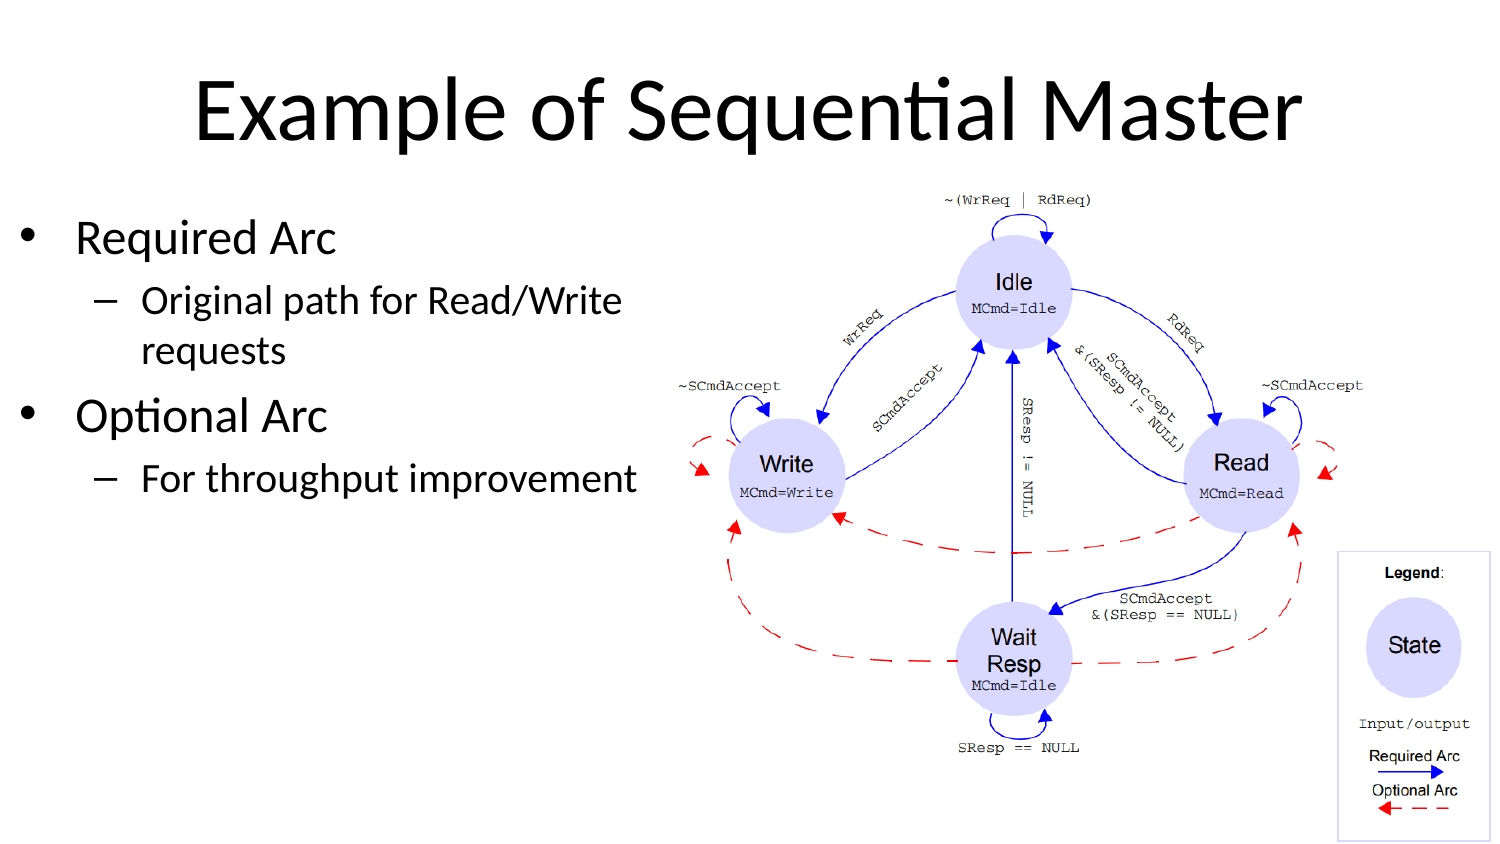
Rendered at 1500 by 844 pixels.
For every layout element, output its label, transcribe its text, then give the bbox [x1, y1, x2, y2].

picture [666, 186, 1500, 844]
title Example of Sequential Master [75, 33, 1425, 175]
list Required Arc Original path for Read/Write requests Optional Arc For throughput improvement [4, 196, 661, 754]
